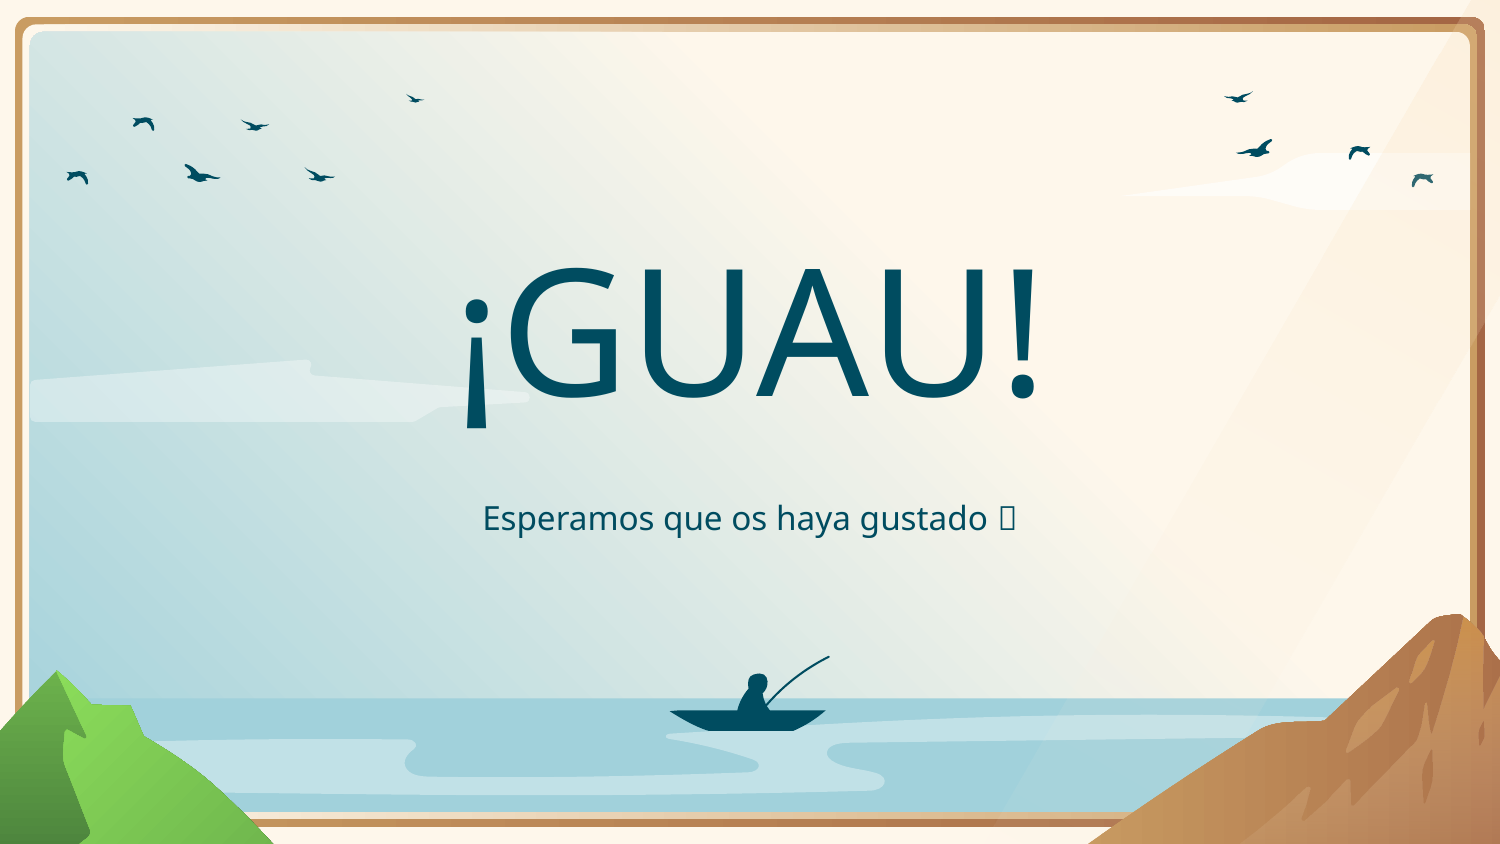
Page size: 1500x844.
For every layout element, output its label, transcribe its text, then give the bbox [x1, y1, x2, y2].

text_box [1059, 613, 1500, 844]
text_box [0, 670, 297, 844]
title ¡GUAU! [362, 223, 1138, 428]
subtitle Esperamos que os haya gustado  [362, 439, 1138, 595]
